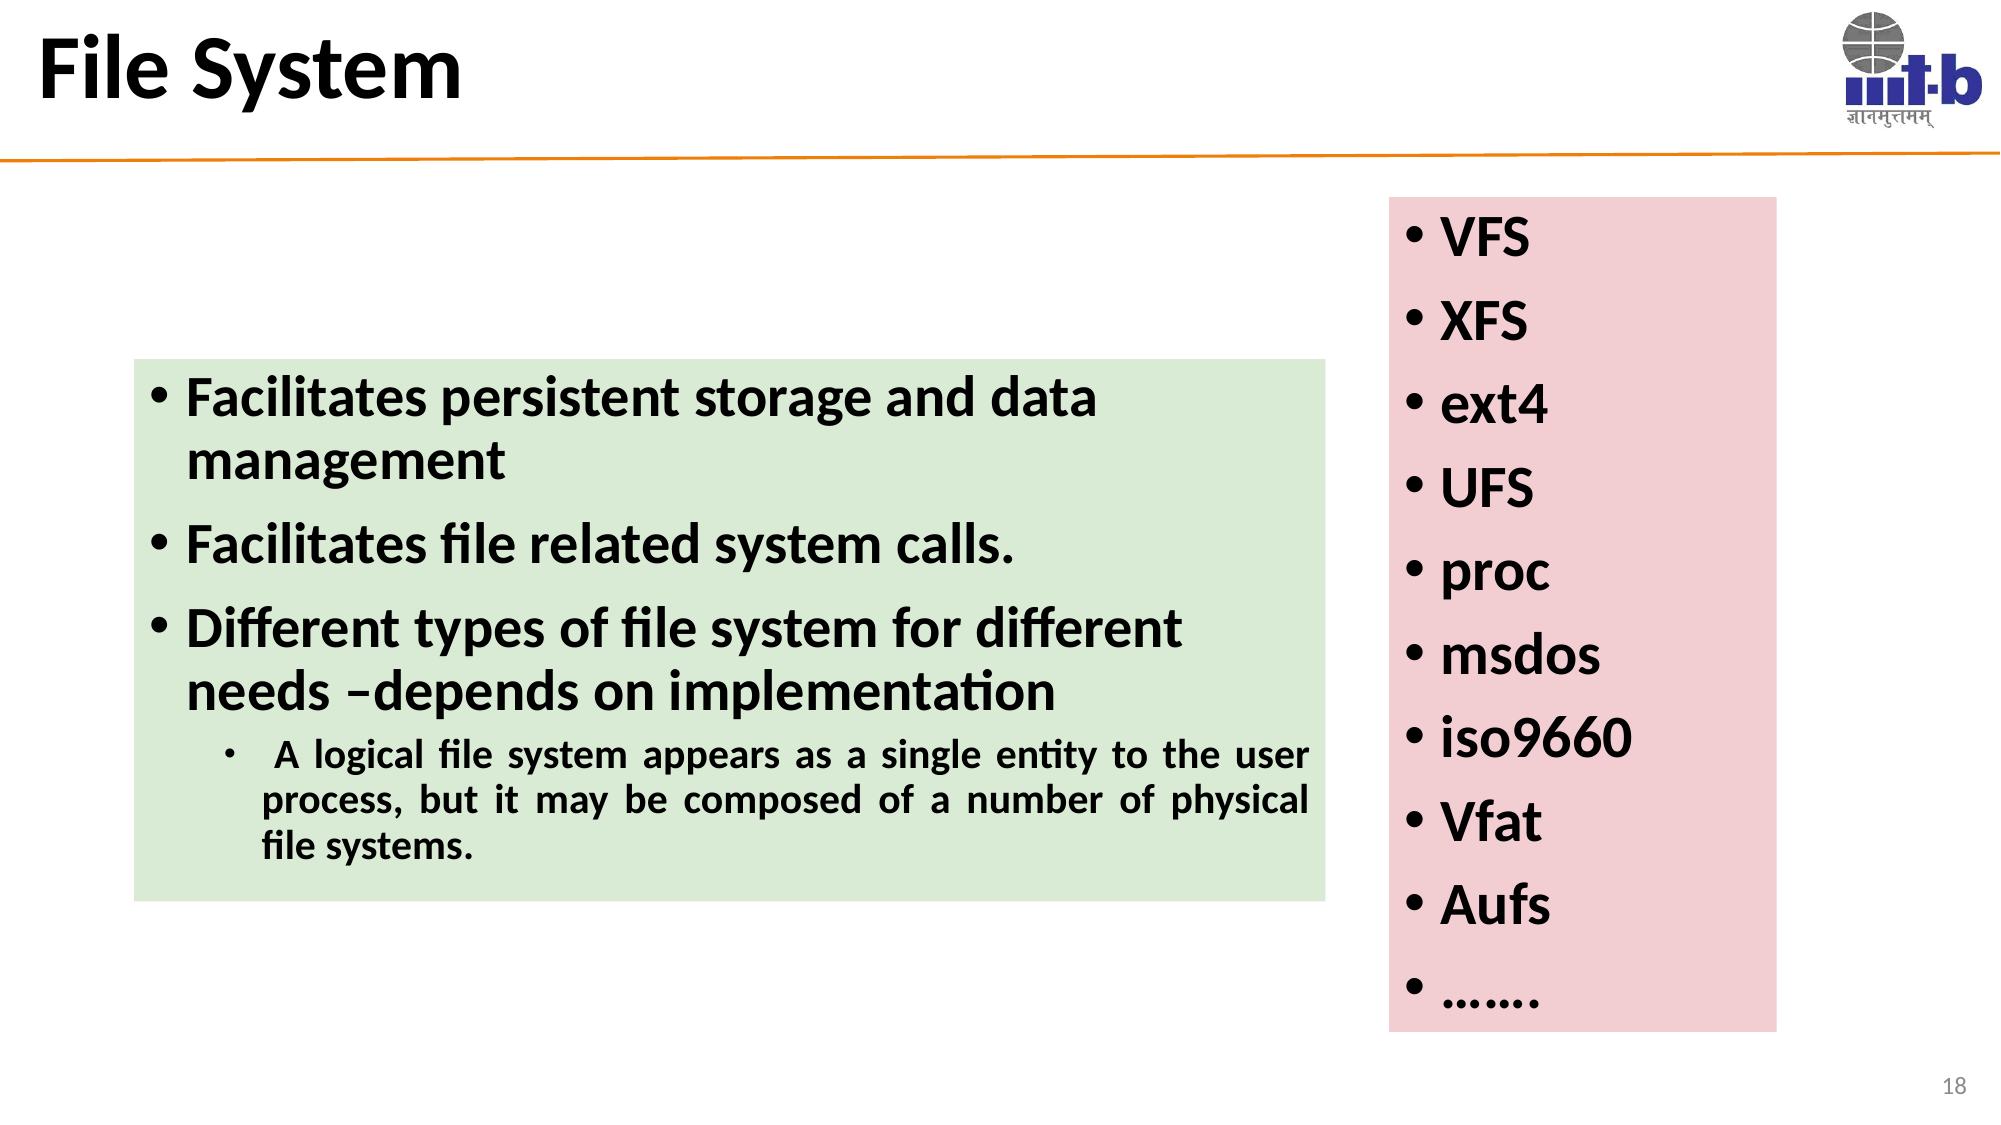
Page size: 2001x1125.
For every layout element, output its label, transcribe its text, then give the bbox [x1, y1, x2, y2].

text_box VFS XFS ext4 UFS proc msdos iso9660 Vfat Aufs ……. [1389, 197, 1777, 1032]
slide_number 18 [1532, 1054, 1983, 1115]
title File System [23, 7, 1957, 132]
picture [1957, 8, 1983, 130]
text_box Facilitates persistent storage and data management Facilitates file related system calls. Different types of file system for different needs –depends on implementation A logical file system appears as a single entity to the user process, but it may be composed of a number of physical file systems. [134, 359, 1326, 902]
